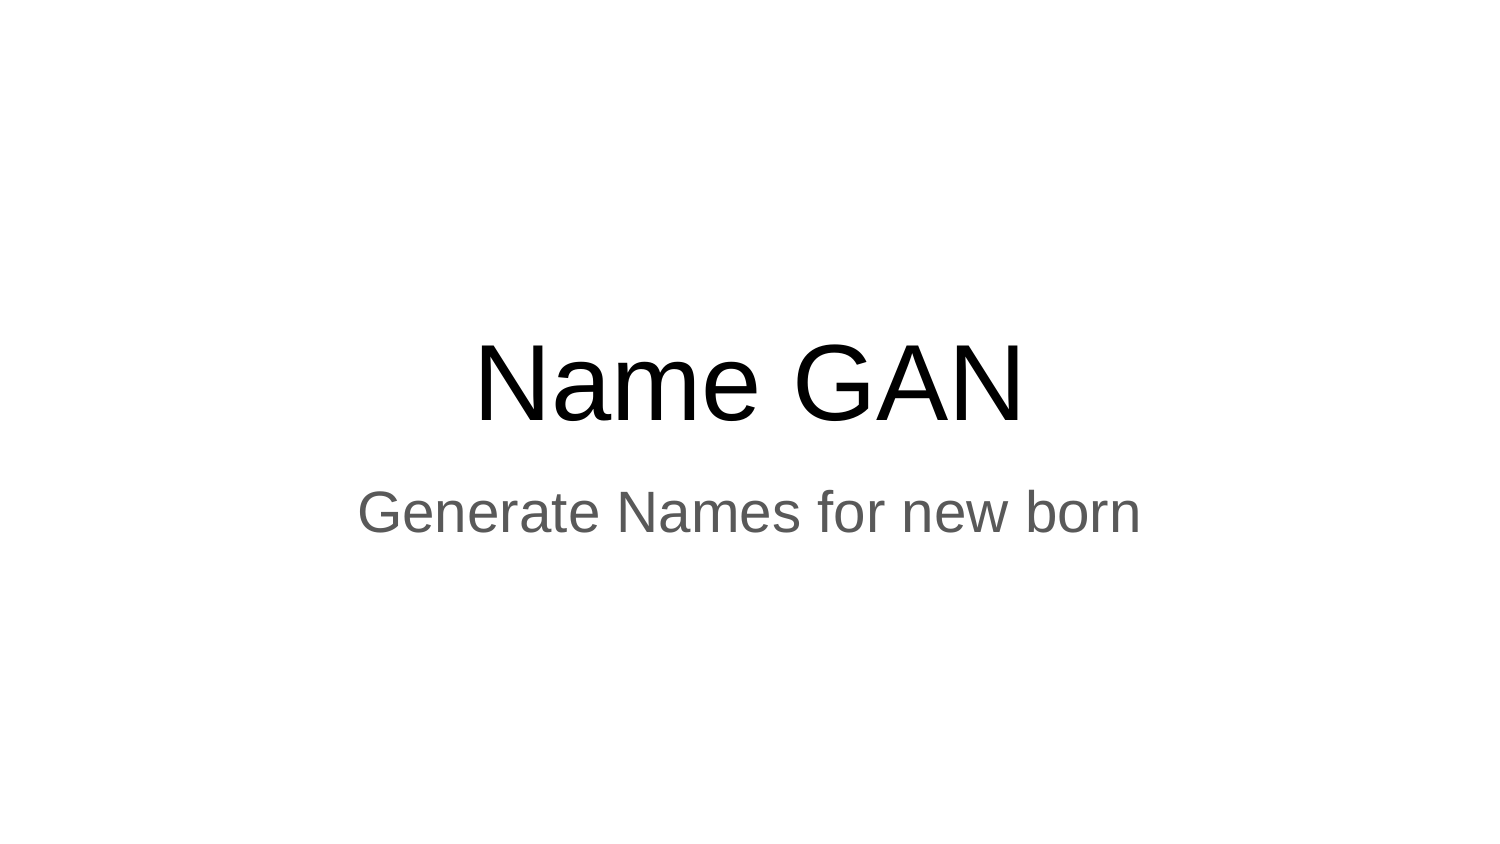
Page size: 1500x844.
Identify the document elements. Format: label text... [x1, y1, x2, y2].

title Name GAN [51, 122, 1449, 459]
subtitle Generate Names for new born [51, 464, 1449, 595]
